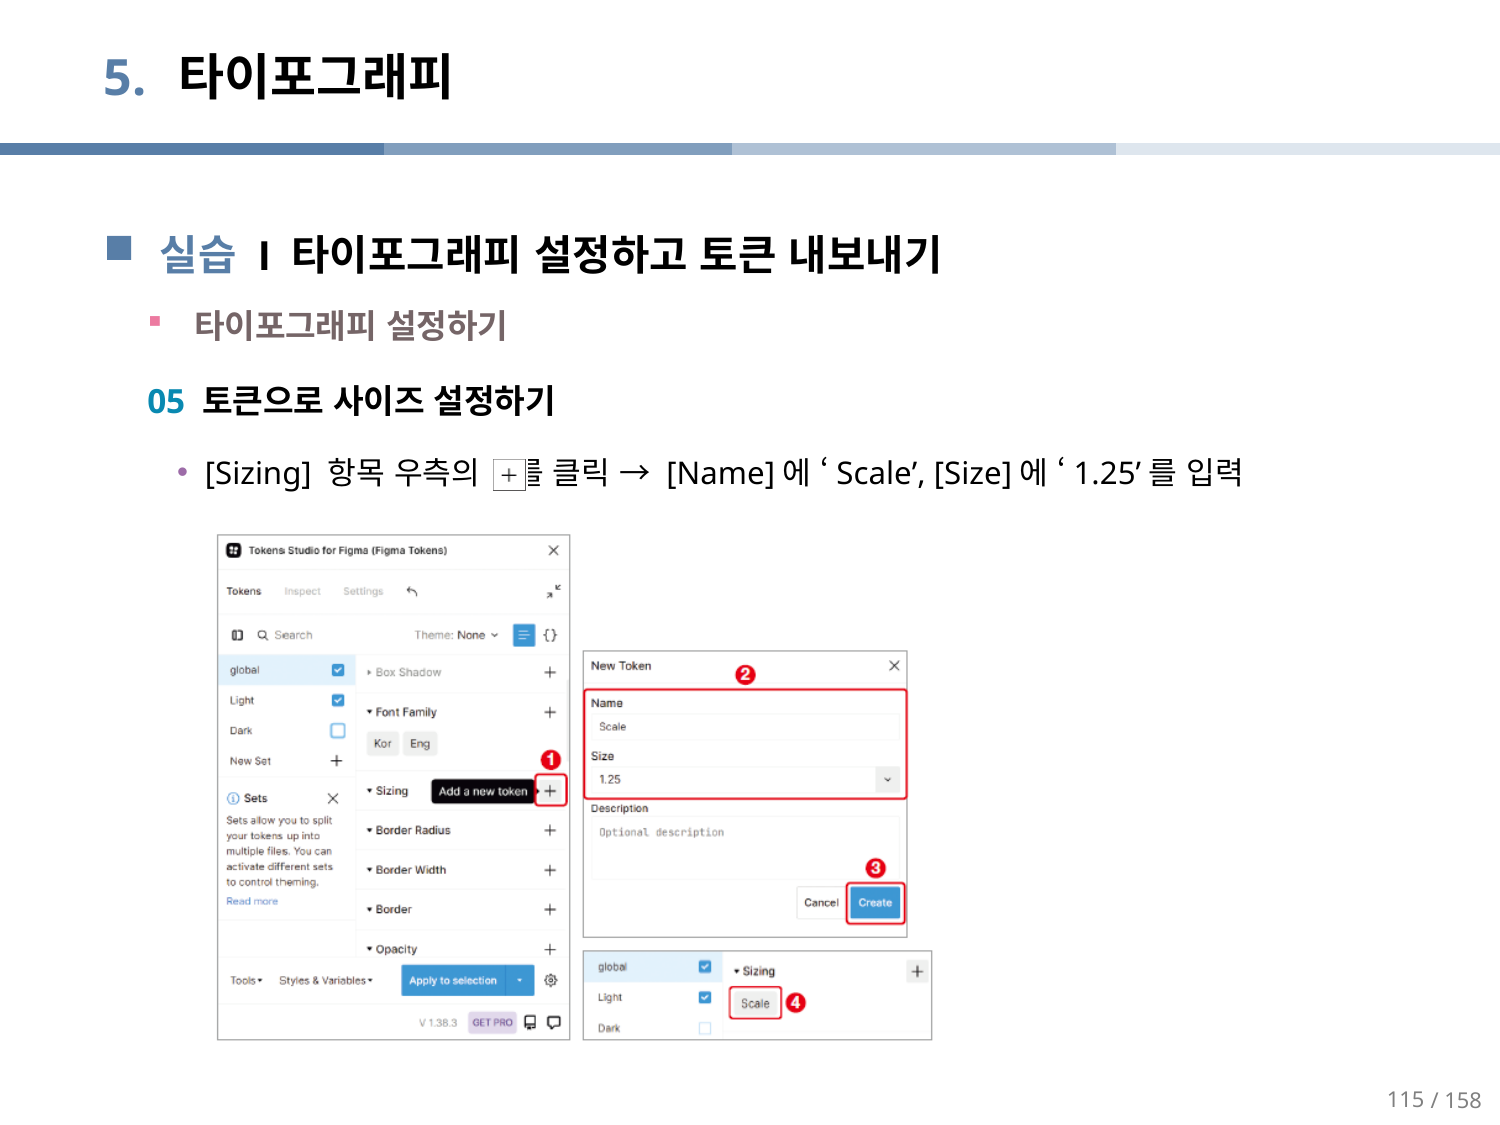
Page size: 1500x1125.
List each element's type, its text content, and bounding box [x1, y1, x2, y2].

picture [489, 455, 528, 494]
text_box 실습 I 타이포그래피 설정하고 토큰 내보내기 타이포그래피 설정하기 05 토큰으로 사이즈 설정하기 [Sizing] 항목 우측의 를 클릭 → [Name]에 ‘Scale’, [Size]에 ‘1.25’를 입력 [88, 196, 1436, 1083]
title 타이포그래피 [88, 30, 1211, 121]
picture [206, 526, 946, 1059]
